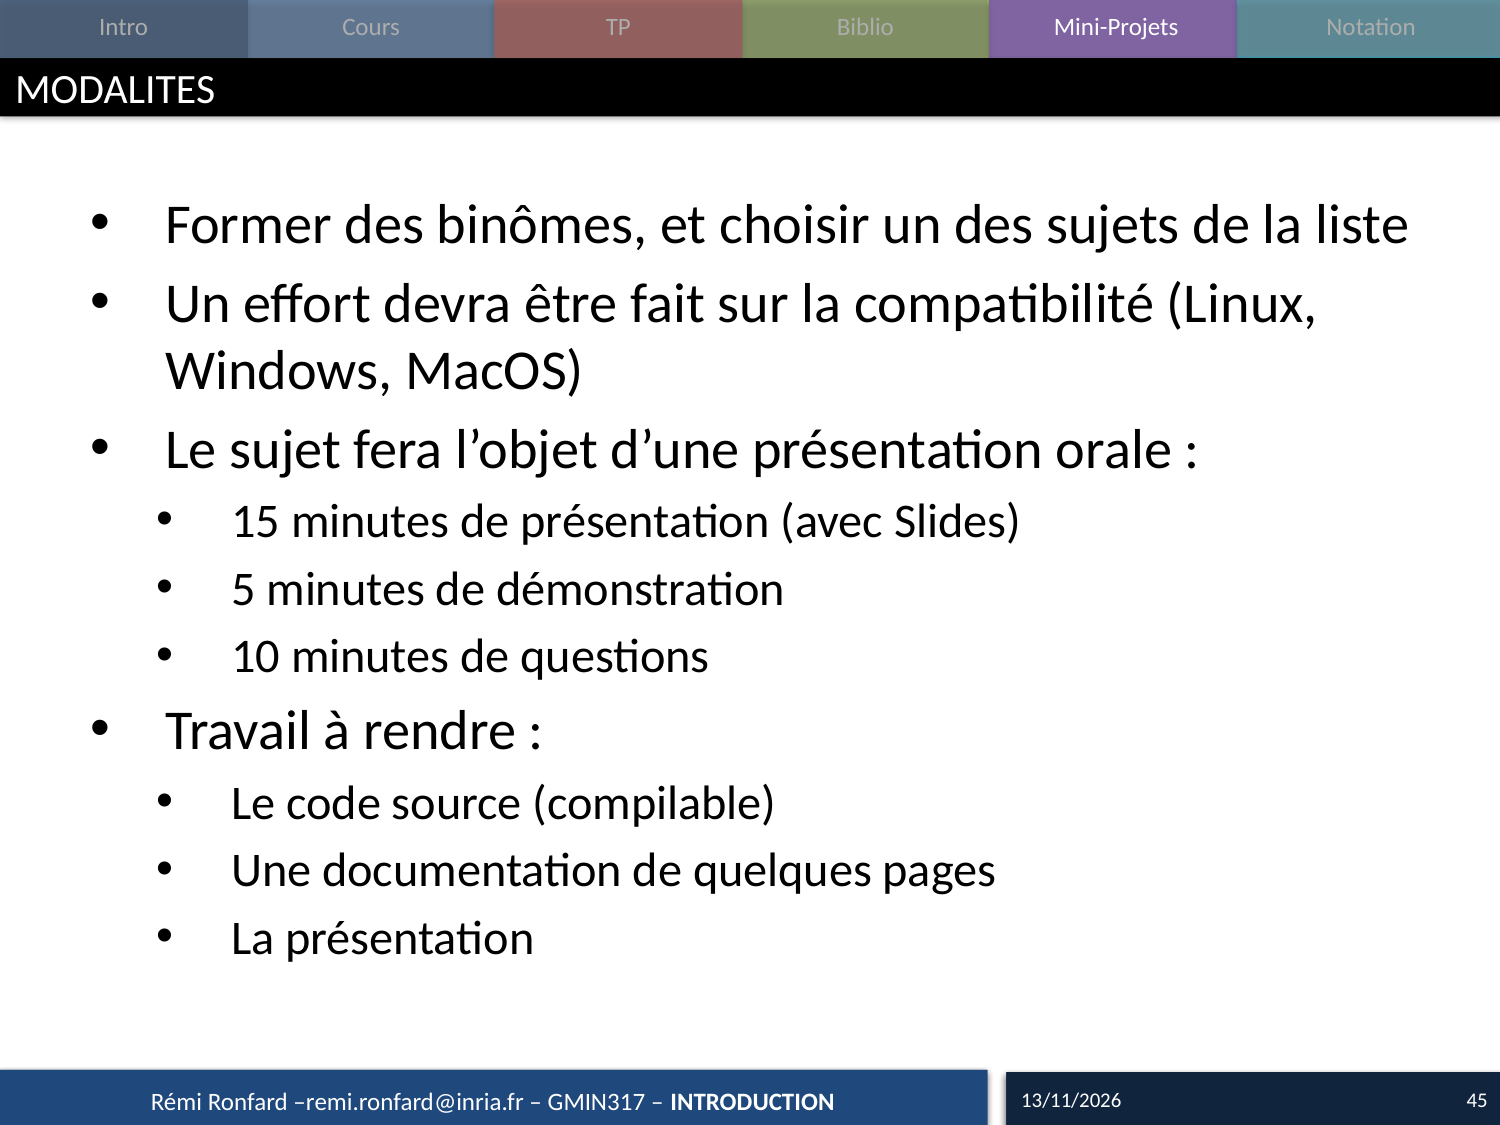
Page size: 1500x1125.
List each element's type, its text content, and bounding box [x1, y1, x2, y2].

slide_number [1006, 1070, 1153, 1125]
footer Rémi Ronfard –remi.ronfard@inria.fr – GMIN317 – INTRODUCTION [0, 1072, 988, 1125]
slide_number 45 [1153, 1071, 1500, 1125]
list Former des binômes, et choisir un des sujets de la liste Un effort devra être fait sur la compatibilité (Linux, Windows, MacOS) Le sujet fera l’objet d’une présentation orale : 15 minutes de présentation (avec Slides) 5 minutes de démonstration 10 minutes de questions Travail à rendre : Le code source (compilable) Une documentation de quelques pages La présentation [75, 179, 1425, 1005]
title MODALITES [0, 58, 1500, 117]
